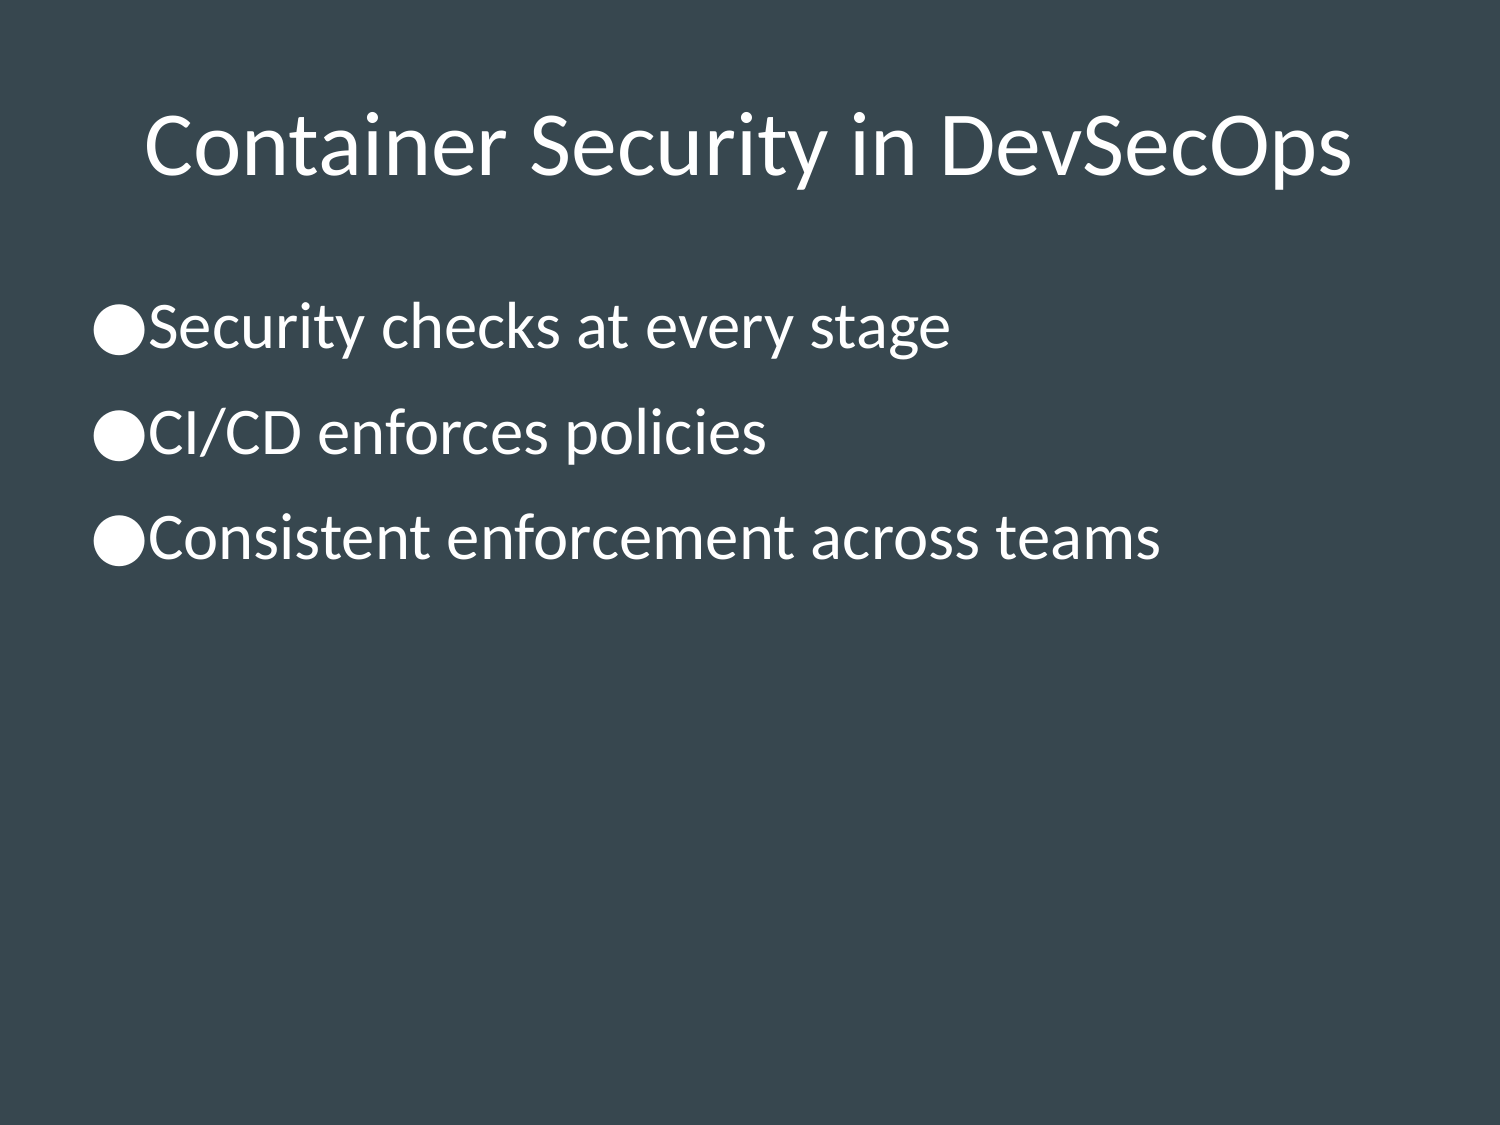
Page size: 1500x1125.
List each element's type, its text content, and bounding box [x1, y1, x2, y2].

title Container Security in DevSecOps [75, 45, 1425, 233]
list Security checks at every stage CI/CD enforces policies Consistent enforcement across teams [75, 262, 1425, 1005]
